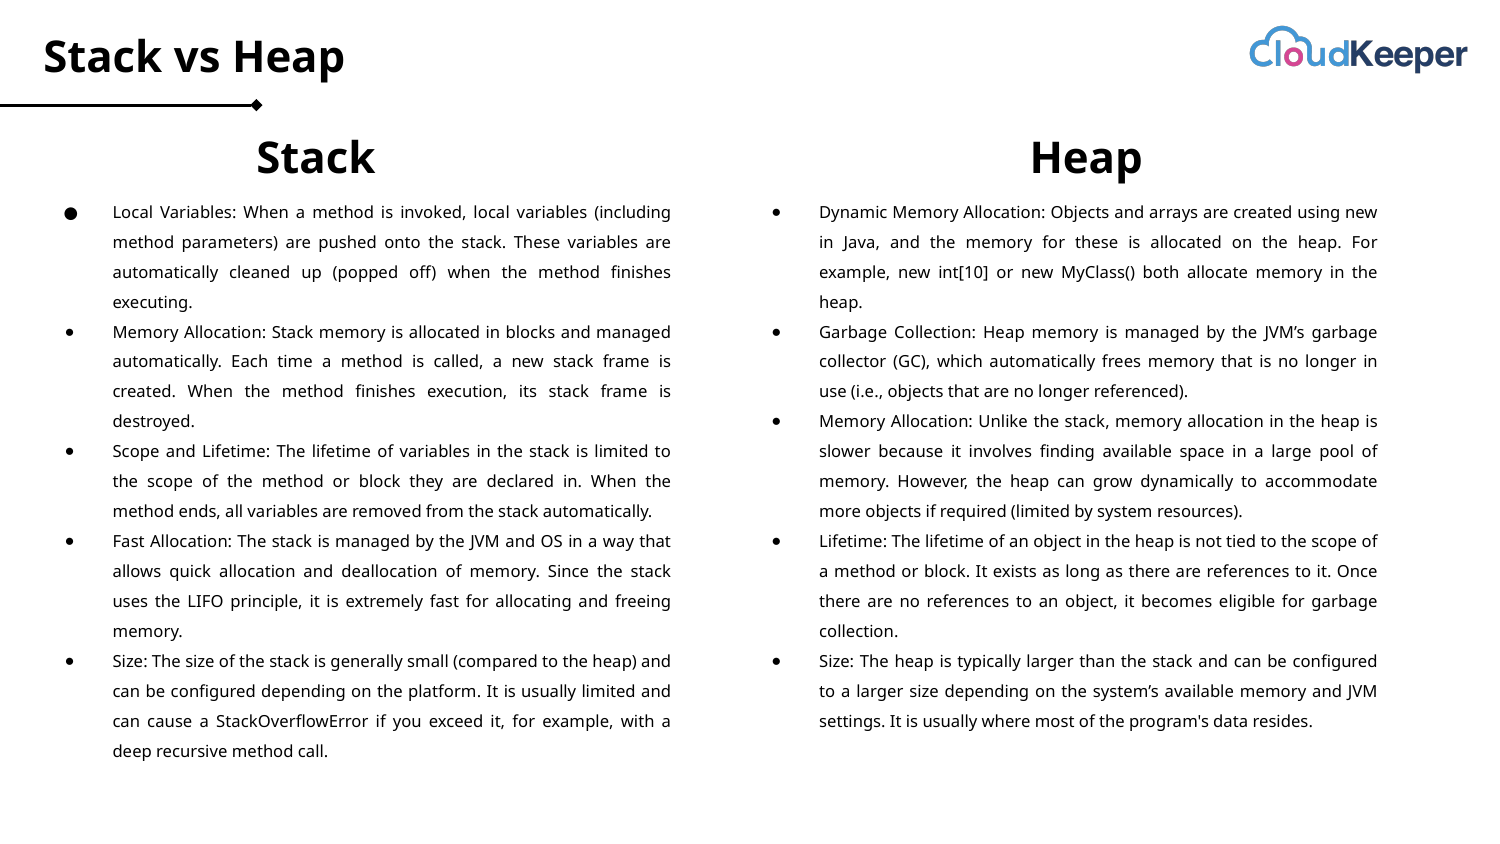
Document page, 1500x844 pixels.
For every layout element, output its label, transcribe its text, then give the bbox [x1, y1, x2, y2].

text_box Heap [1014, 114, 1242, 157]
text_box Dynamic Memory Allocation: Objects and arrays are created using new in Java, and the memory for these is allocated on the heap. For example, new int[10] or new MyClass() both allocate memory in the heap. Garbage Collection: Heap memory is managed by the JVM’s garbage collector (GC), which automatically frees memory that is no longer in use (i.e., objects that are no longer referenced). Memory Allocation: Unlike the stack, memory allocation in the heap is slower because it involves finding available space in a large pool of memory. However, the heap can grow dynamically to accommodate more objects if required (limited by system resources). Lifetime: The lifetime of an object in the heap is not tied to the scope of a method or block. It exists as long as there are references to it. Once there are no references to an object, it becomes eligible for garbage collection. Size: The heap is typically larger than the stack and can be configured to a larger size depending on the system’s available memory and JVM settings. It is usually where most of the program's data resides. [744, 191, 1379, 833]
title Stack vs Heap [43, 34, 1169, 93]
picture [1238, 20, 1479, 78]
text_box Stack [241, 114, 469, 157]
text_box Local Variables: When a method is invoked, local variables (including method parameters) are pushed onto the stack. These variables are automatically cleaned up (popped off) when the method finishes executing. Memory Allocation: Stack memory is allocated in blocks and managed automatically. Each time a method is called, a new stack frame is created. When the method finishes execution, its stack frame is destroyed. Scope and Lifetime: The lifetime of variables in the stack is limited to the scope of the method or block they are declared in. When the method ends, all variables are removed from the stack automatically. Fast Allocation: The stack is managed by the JVM and OS in a way that allows quick allocation and deallocation of memory. Since the stack uses the LIFO principle, it is extremely fast for allocating and freeing memory. Size: The size of the stack is generally small (compared to the heap) and can be configured depending on the platform. It is usually limited and can cause a StackOverflowError if you exceed it, for example, with a deep recursive method call. [37, 191, 672, 833]
